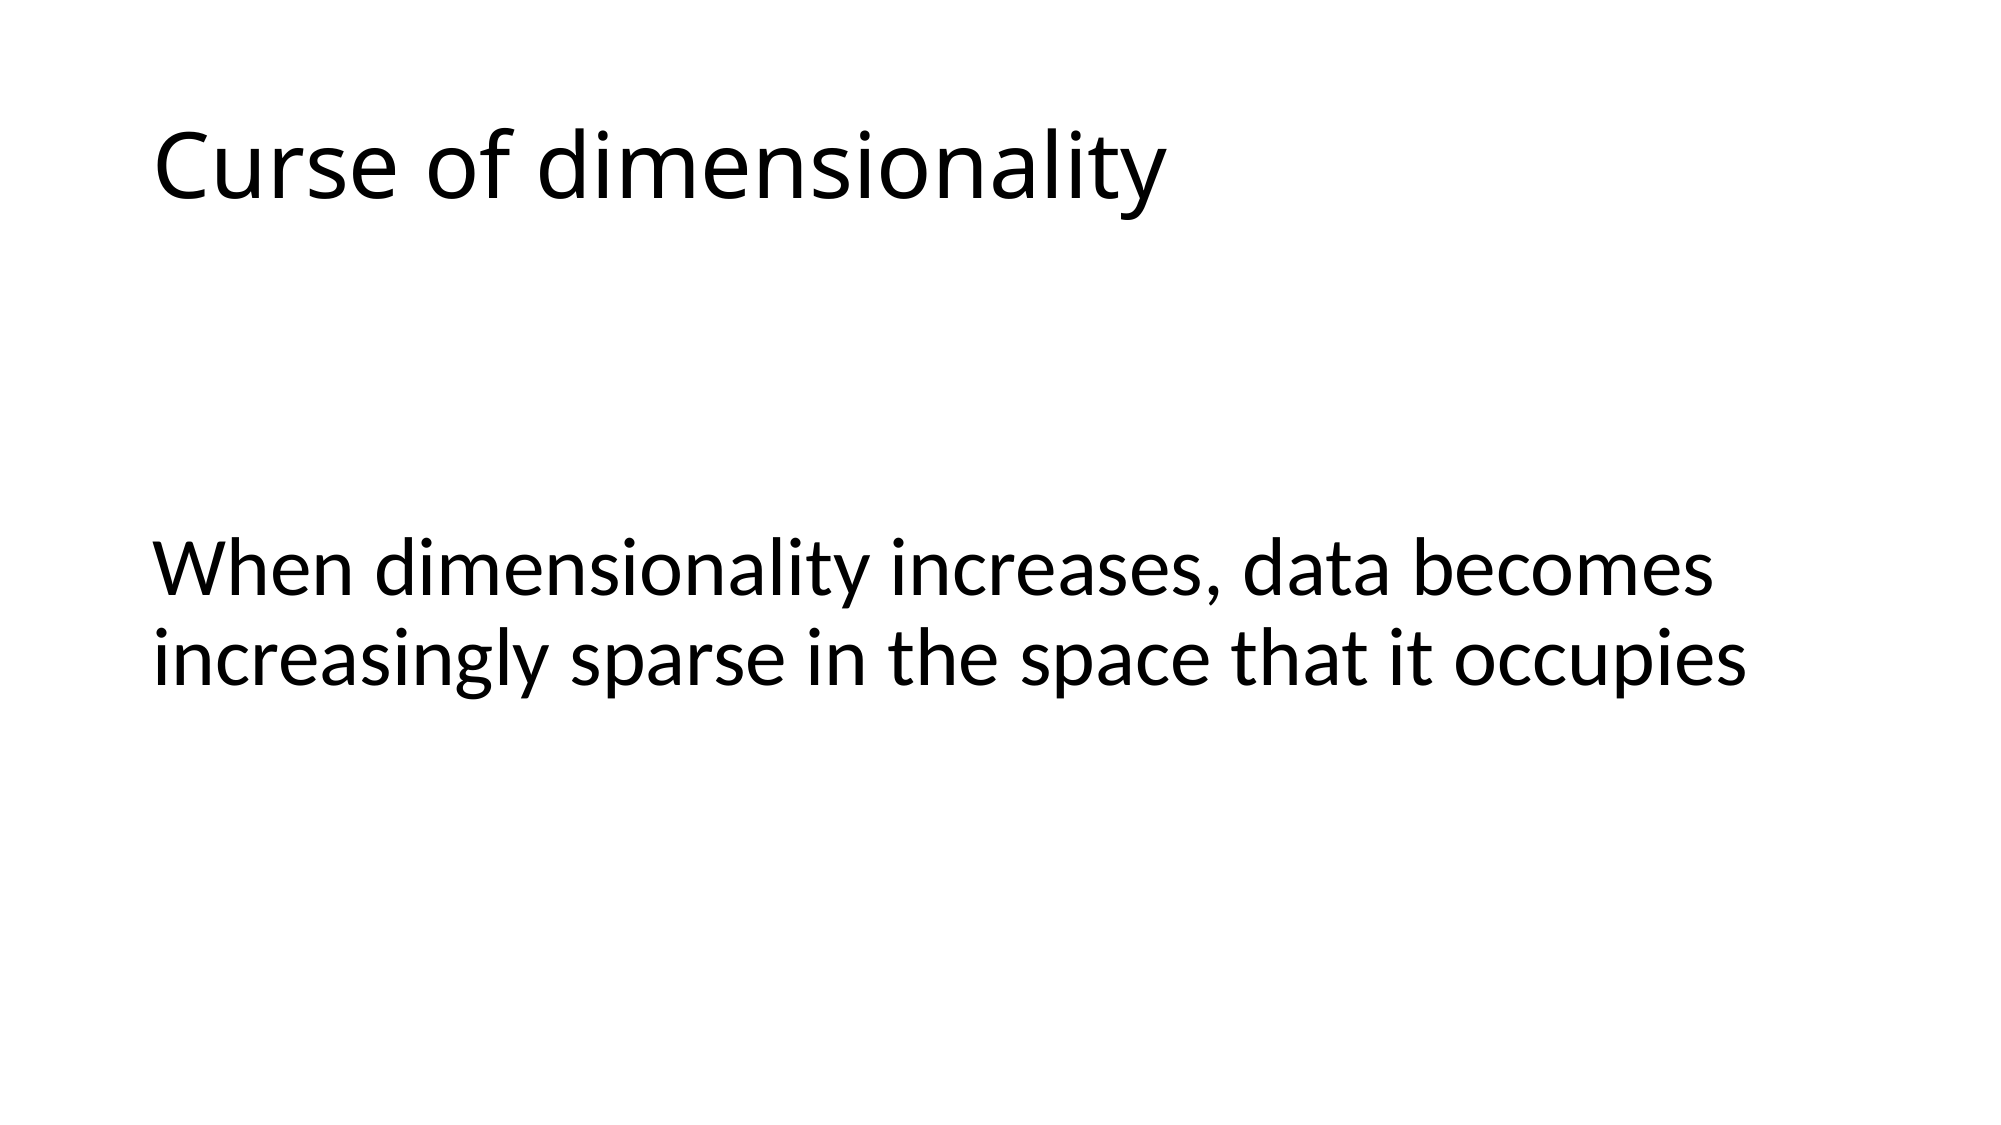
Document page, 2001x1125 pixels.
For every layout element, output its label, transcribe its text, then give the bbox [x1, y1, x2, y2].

title Curse of dimensionality [137, 59, 1863, 278]
list When dimensionality increases, data becomes increasingly sparse in the space that it occupies [137, 516, 1863, 1014]
